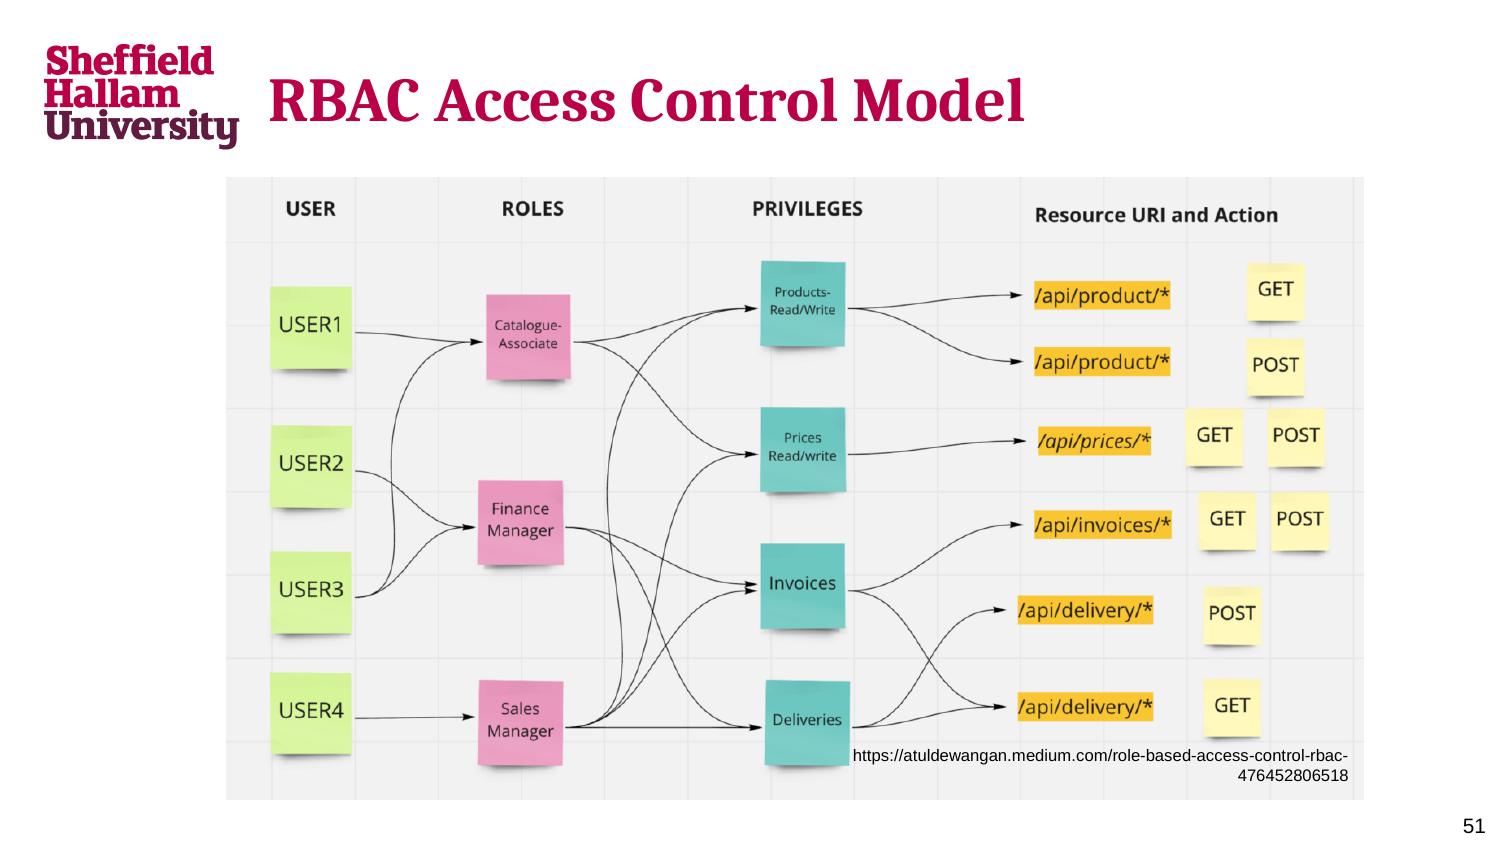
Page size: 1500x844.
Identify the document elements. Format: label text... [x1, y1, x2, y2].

picture [226, 176, 1365, 800]
slide_number ‹#› [1448, 799, 1500, 844]
picture [16, 22, 267, 171]
title RBAC Access Control Model [268, 44, 1449, 148]
